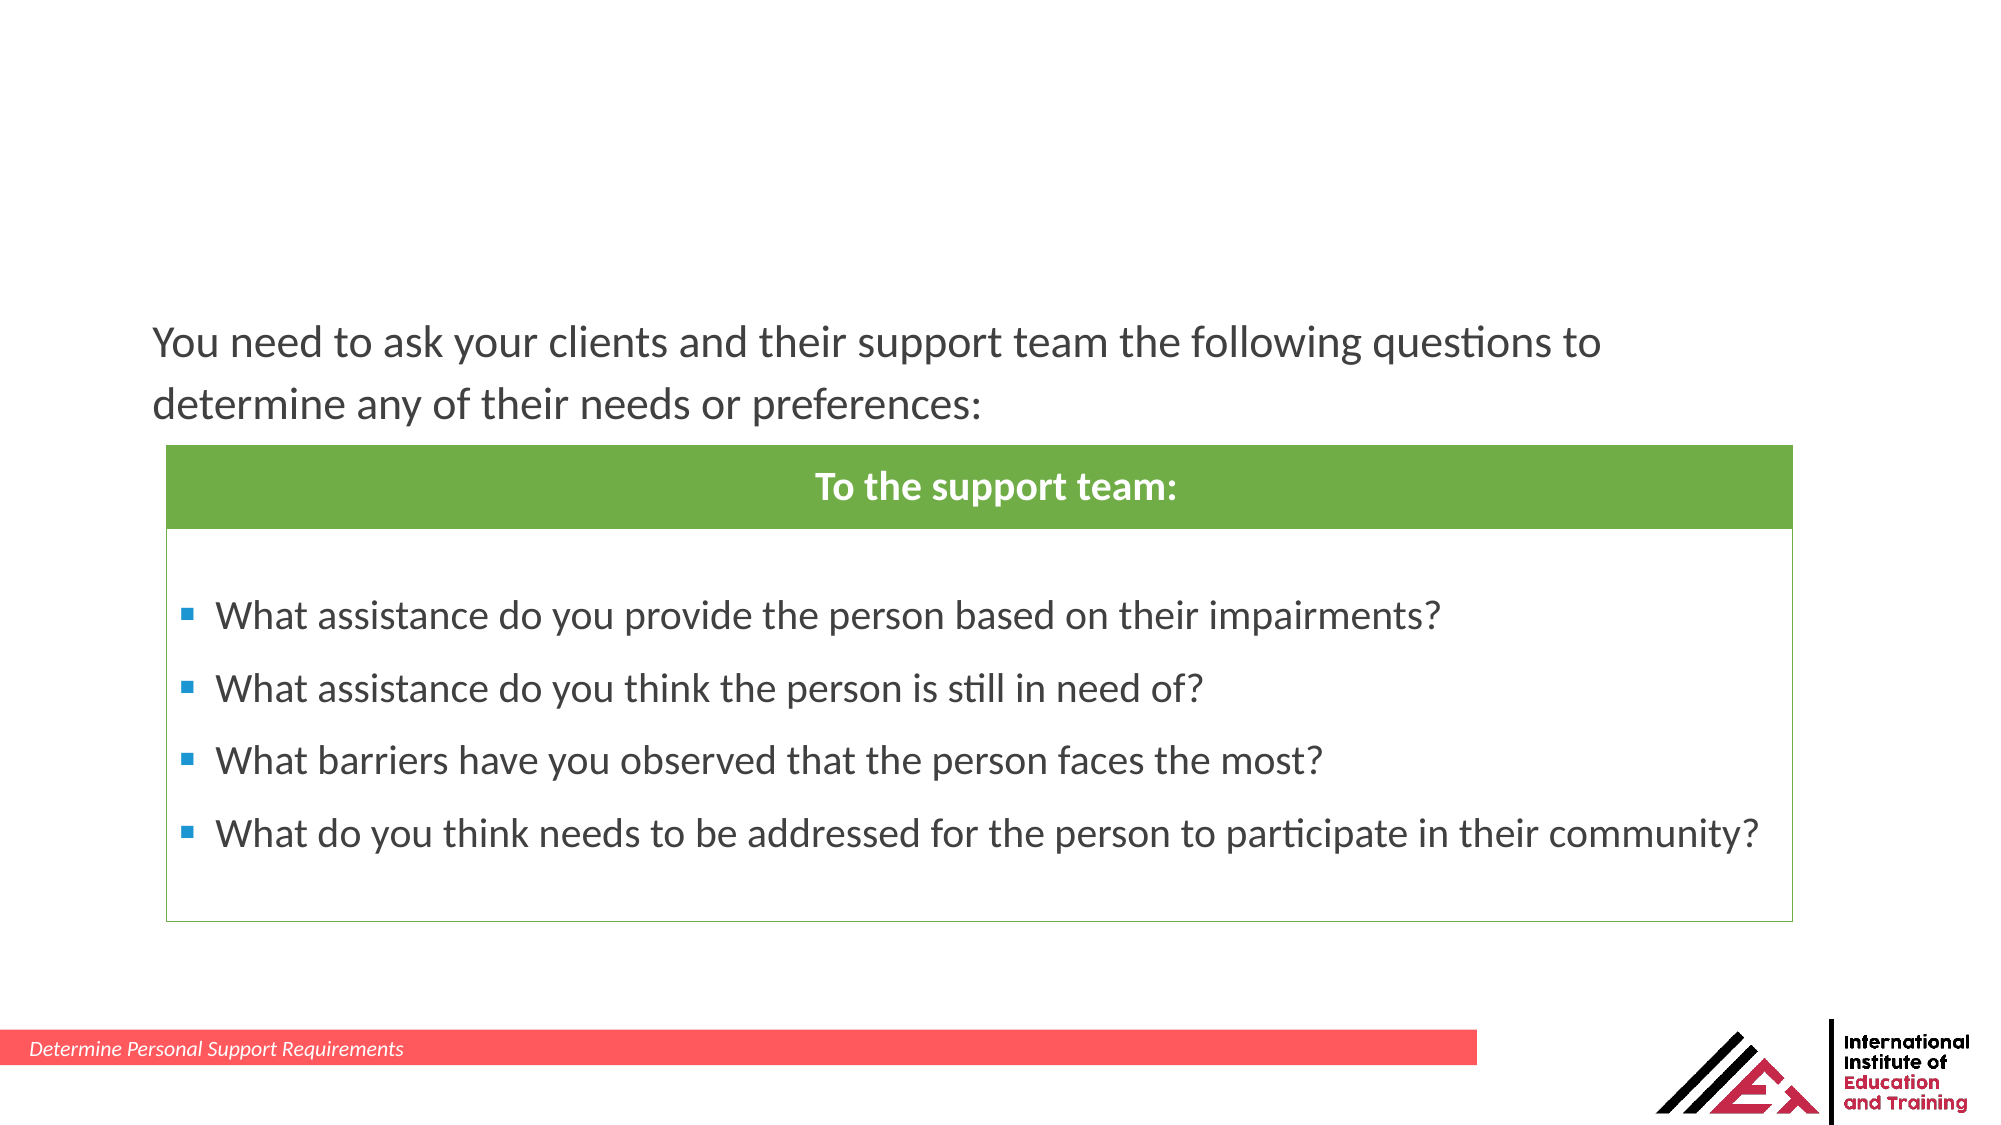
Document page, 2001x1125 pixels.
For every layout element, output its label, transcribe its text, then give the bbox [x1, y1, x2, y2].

table_header To the support team: [167, 446, 1792, 529]
text_box Determine Personal Support Requirements [0, 1029, 1478, 1066]
list You need to ask your clients and their support team the following questions to determine any of their needs or preferences: [137, 296, 1793, 1010]
picture [1655, 1019, 1969, 1125]
table_cell What assistance do you provide the person based on their impairments? What assistance do you think the person is still in need of? What barriers have you observed that the person faces the most? What do you think needs to be addressed for the person to participate in their community? [167, 529, 1792, 921]
